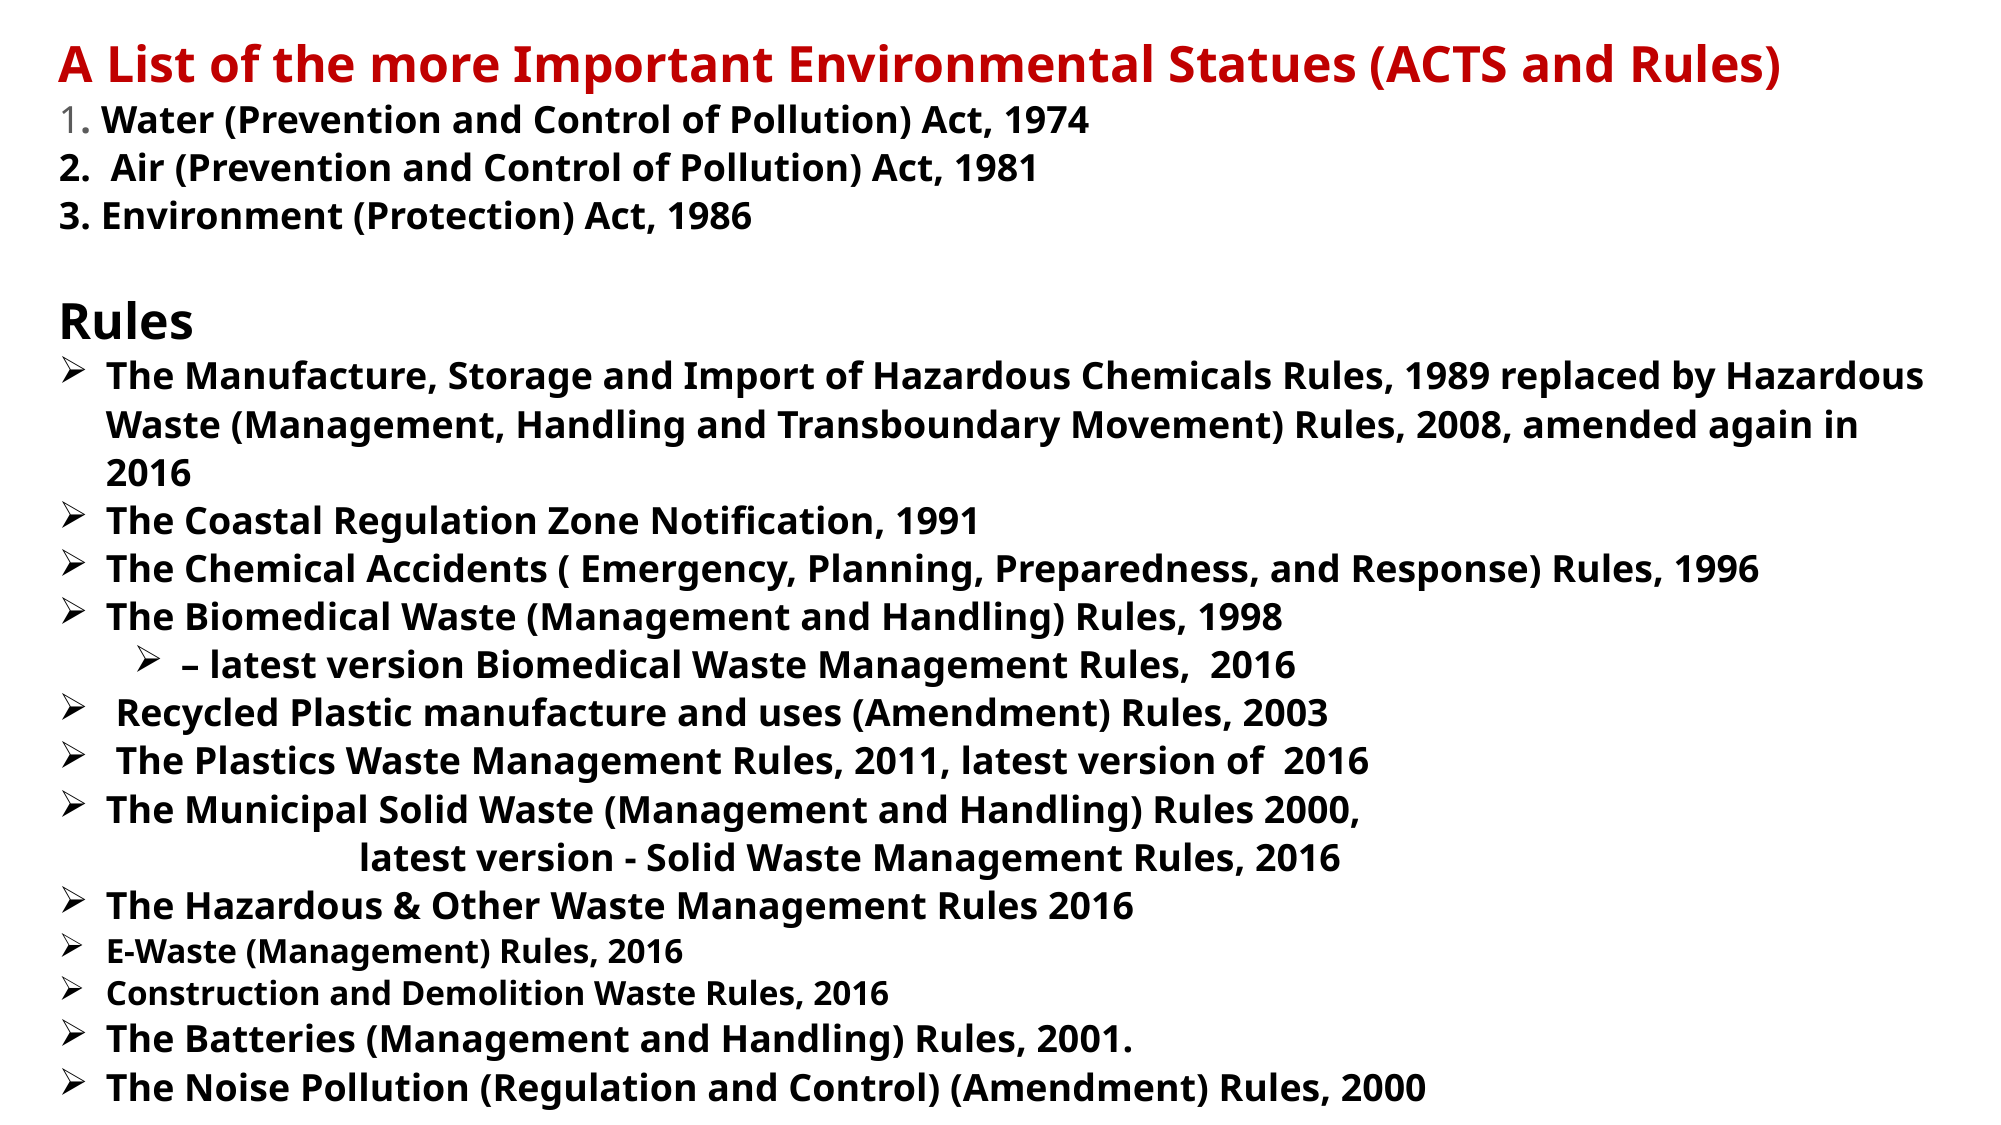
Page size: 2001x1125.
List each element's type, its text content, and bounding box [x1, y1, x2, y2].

text_box A List of the more Important Environmental Statues (ACTS and Rules) 1. Water (Prevention and Control of Pollution) Act, 1974 2. Air (Prevention and Control of Pollution) Act, 1981 3. Environment (Protection) Act, 1986 Rules The Manufacture, Storage and Import of Hazardous Chemicals Rules, 1989 replaced by Hazardous Waste (Management, Handling and Transboundary Movement) Rules, 2008, amended again in 2016 The Coastal Regulation Zone Notification, 1991 The Chemical Accidents ( Emergency, Planning, Preparedness, and Response) Rules, 1996 The Biomedical Waste (Management and Handling) Rules, 1998 – latest version Biomedical Waste Management Rules, 2016 Recycled Plastic manufacture and uses (Amendment) Rules, 2003 The Plastics Waste Management Rules, 2011, latest version of 2016 The Municipal Solid Waste (Management and Handling) Rules 2000, latest version - Solid Waste Management Rules, 2016 The Hazardous & Other Waste Management Rules 2016 E-Waste (Management) Rules, 2016 Construction and Demolition Waste Rules, 2016 The Batteries (Management and Handling) Rules, 2001. The Noise Pollution (Regulation and Control) (Amendment) Rules, 2000 [44, 21, 1956, 1116]
